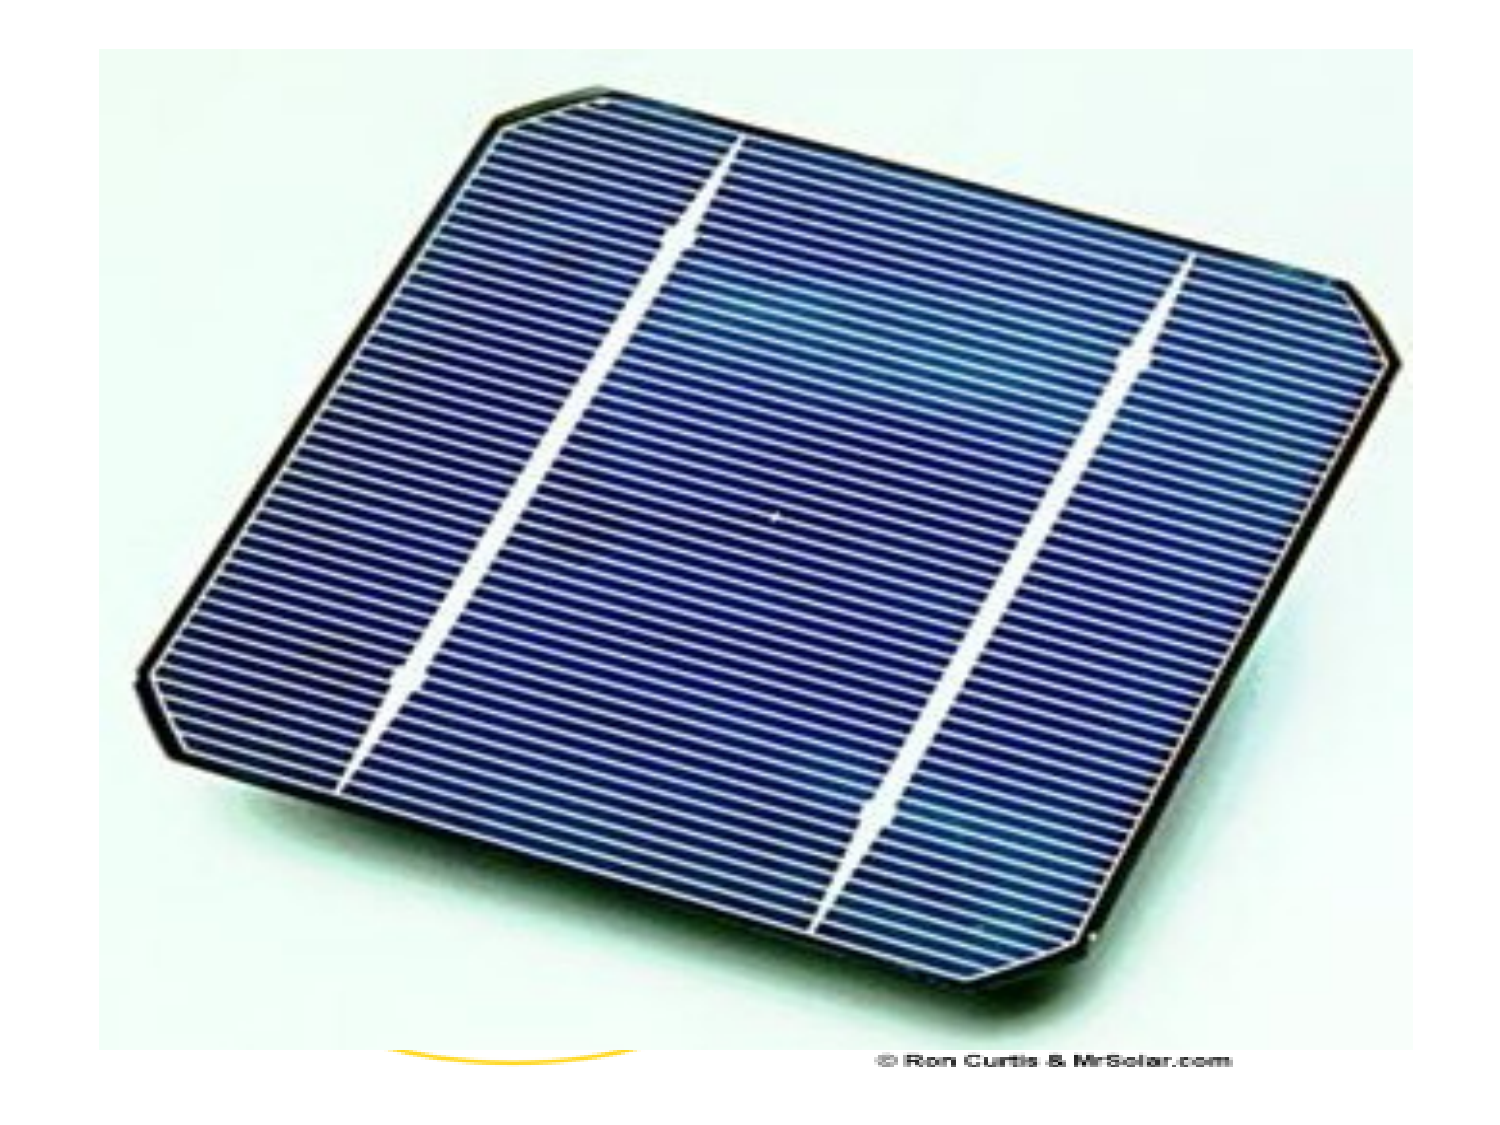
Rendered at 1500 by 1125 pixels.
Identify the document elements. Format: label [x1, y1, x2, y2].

picture [99, 49, 1413, 1051]
list [87, 62, 1413, 1076]
